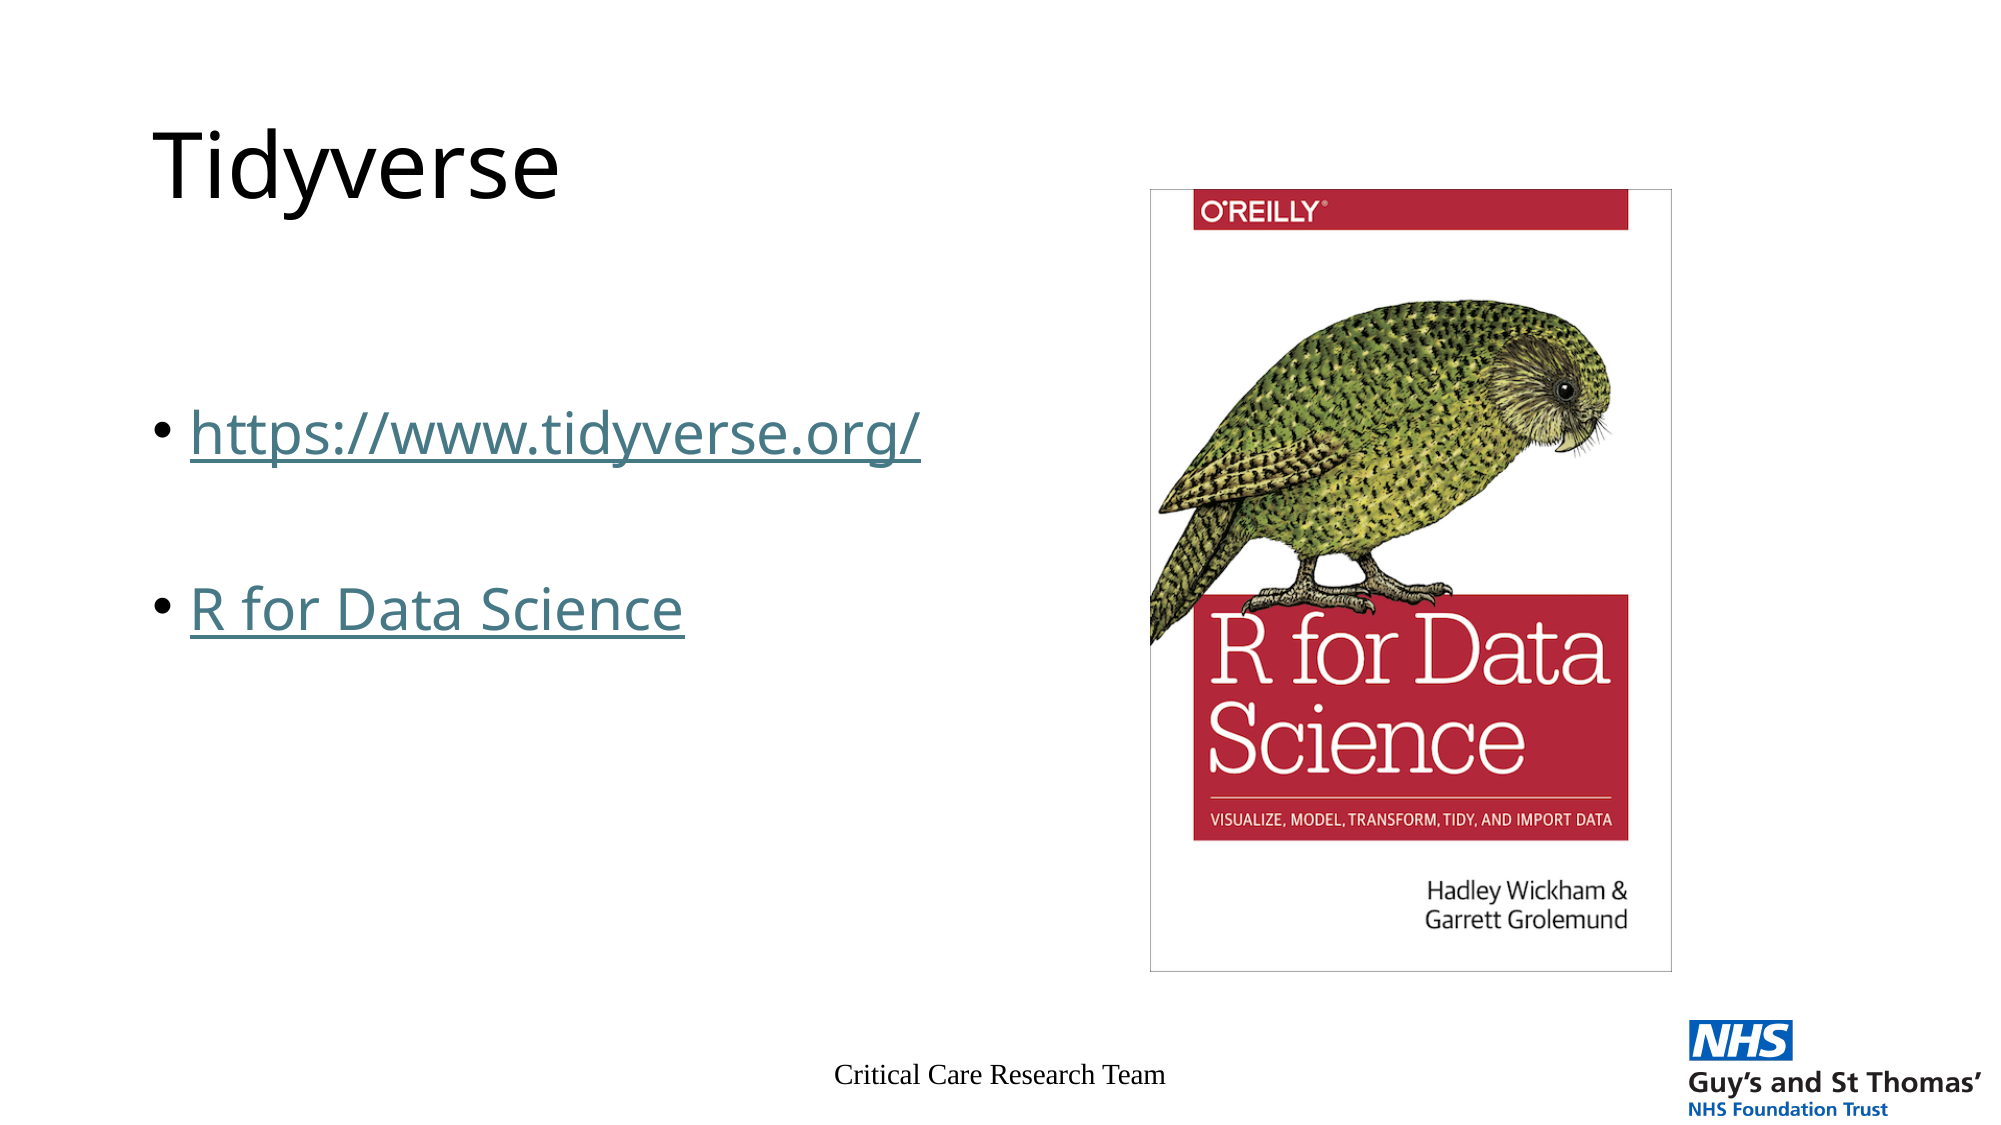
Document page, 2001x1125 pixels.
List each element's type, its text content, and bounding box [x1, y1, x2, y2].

picture [1150, 189, 1673, 972]
footer Critical Care Research Team [662, 1042, 1338, 1103]
title Tidyverse [137, 59, 1863, 278]
picture [1688, 1019, 1982, 1116]
list https://www.tidyverse.org/ R for Data Science [137, 299, 1139, 1014]
